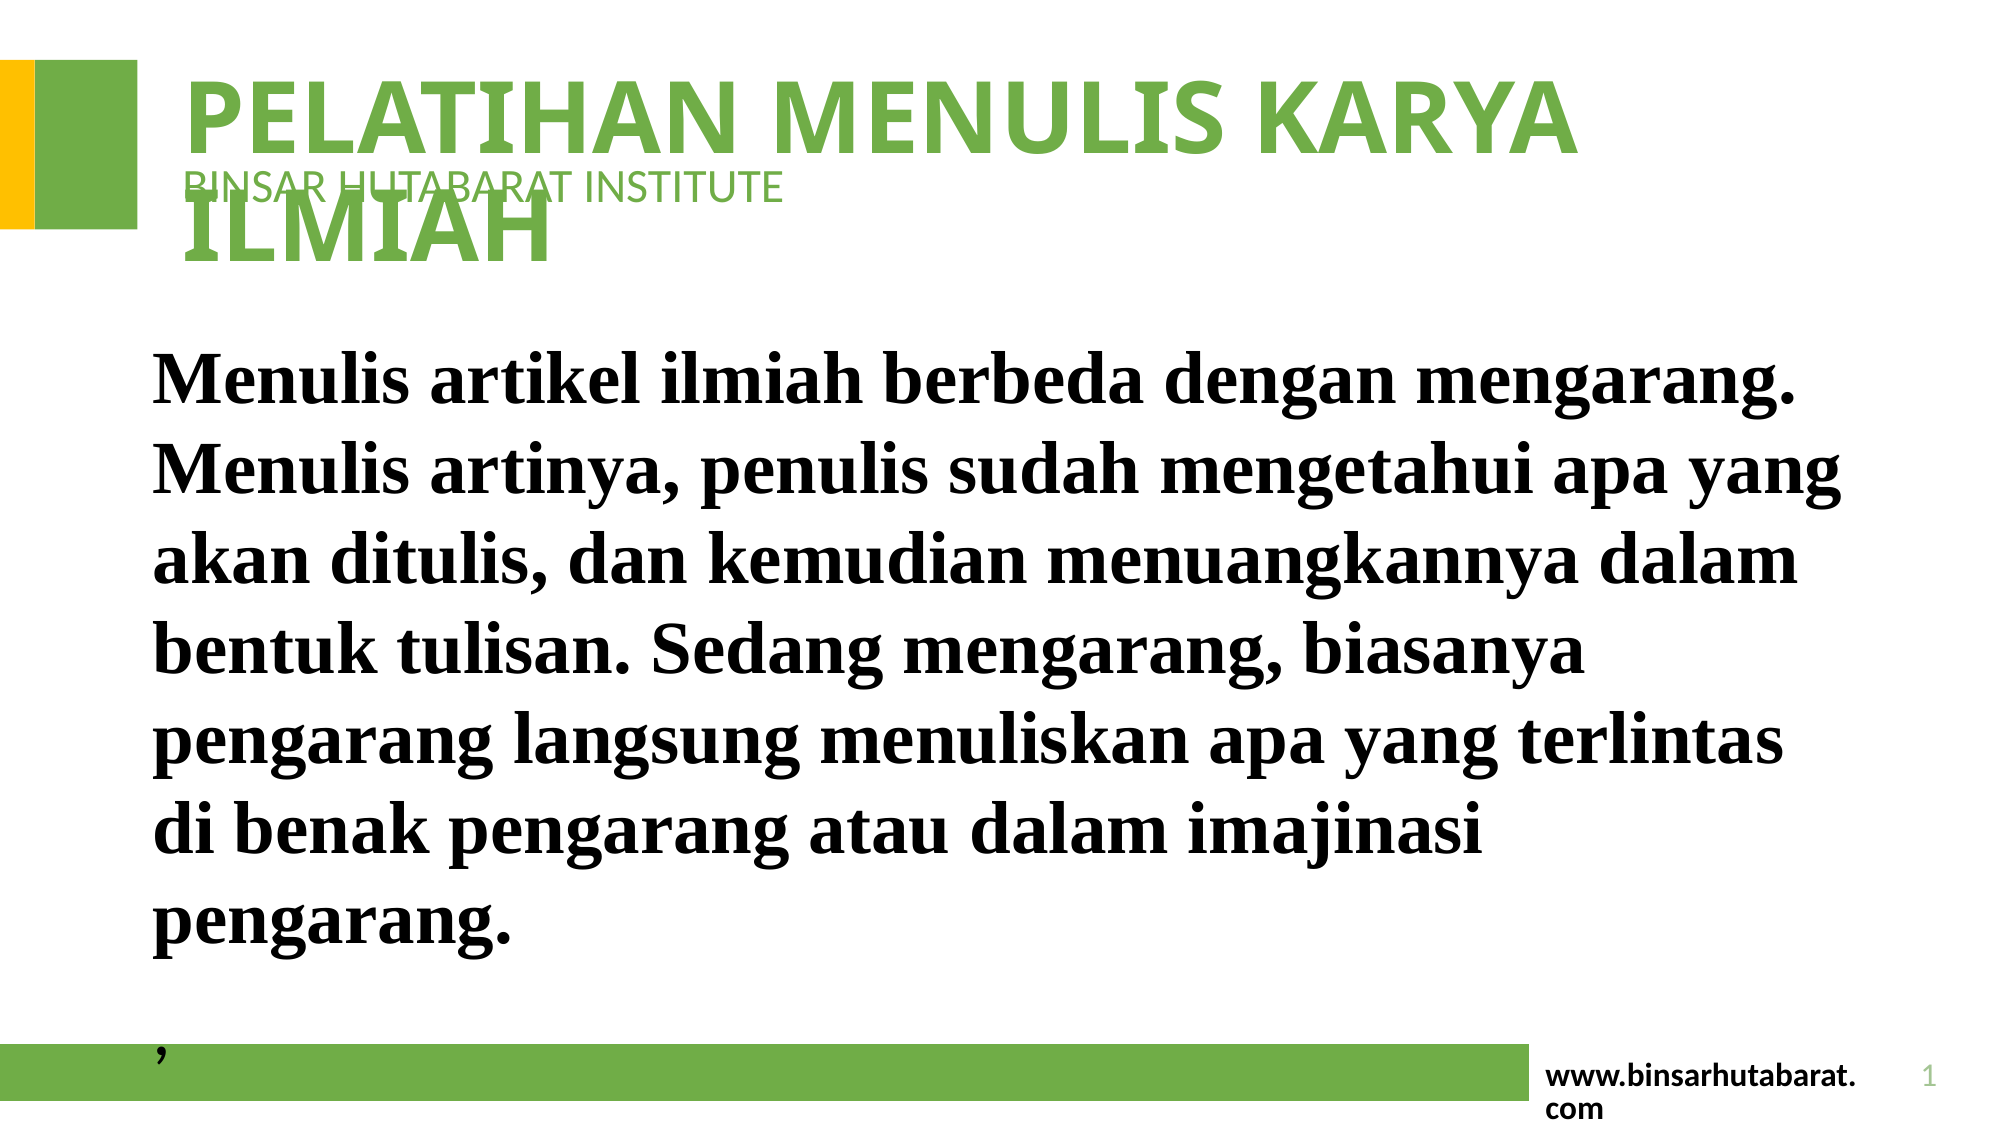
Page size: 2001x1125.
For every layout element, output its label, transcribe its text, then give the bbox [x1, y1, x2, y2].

title PELATIHAN MENULIS KARYA ILMIAH [167, 59, 1863, 154]
list BINSAR HUTABARAT INSTITUTE [167, 154, 1863, 192]
list Menulis artikel ilmiah berbeda dengan mengarang. Menulis artinya, penulis sudah mengetahui apa yang akan ditulis, dan kemudian menuangkannya dalam bentuk tulisan. Sedang mengarang, biasanya pengarang langsung menuliskan apa yang terlintas di benak pengarang atau dalam imajinasi pengarang. , [137, 321, 1863, 963]
slide_number 1 [1886, 1042, 1971, 1103]
footer www.binsarhutabarat.com [1530, 1042, 1881, 1103]
